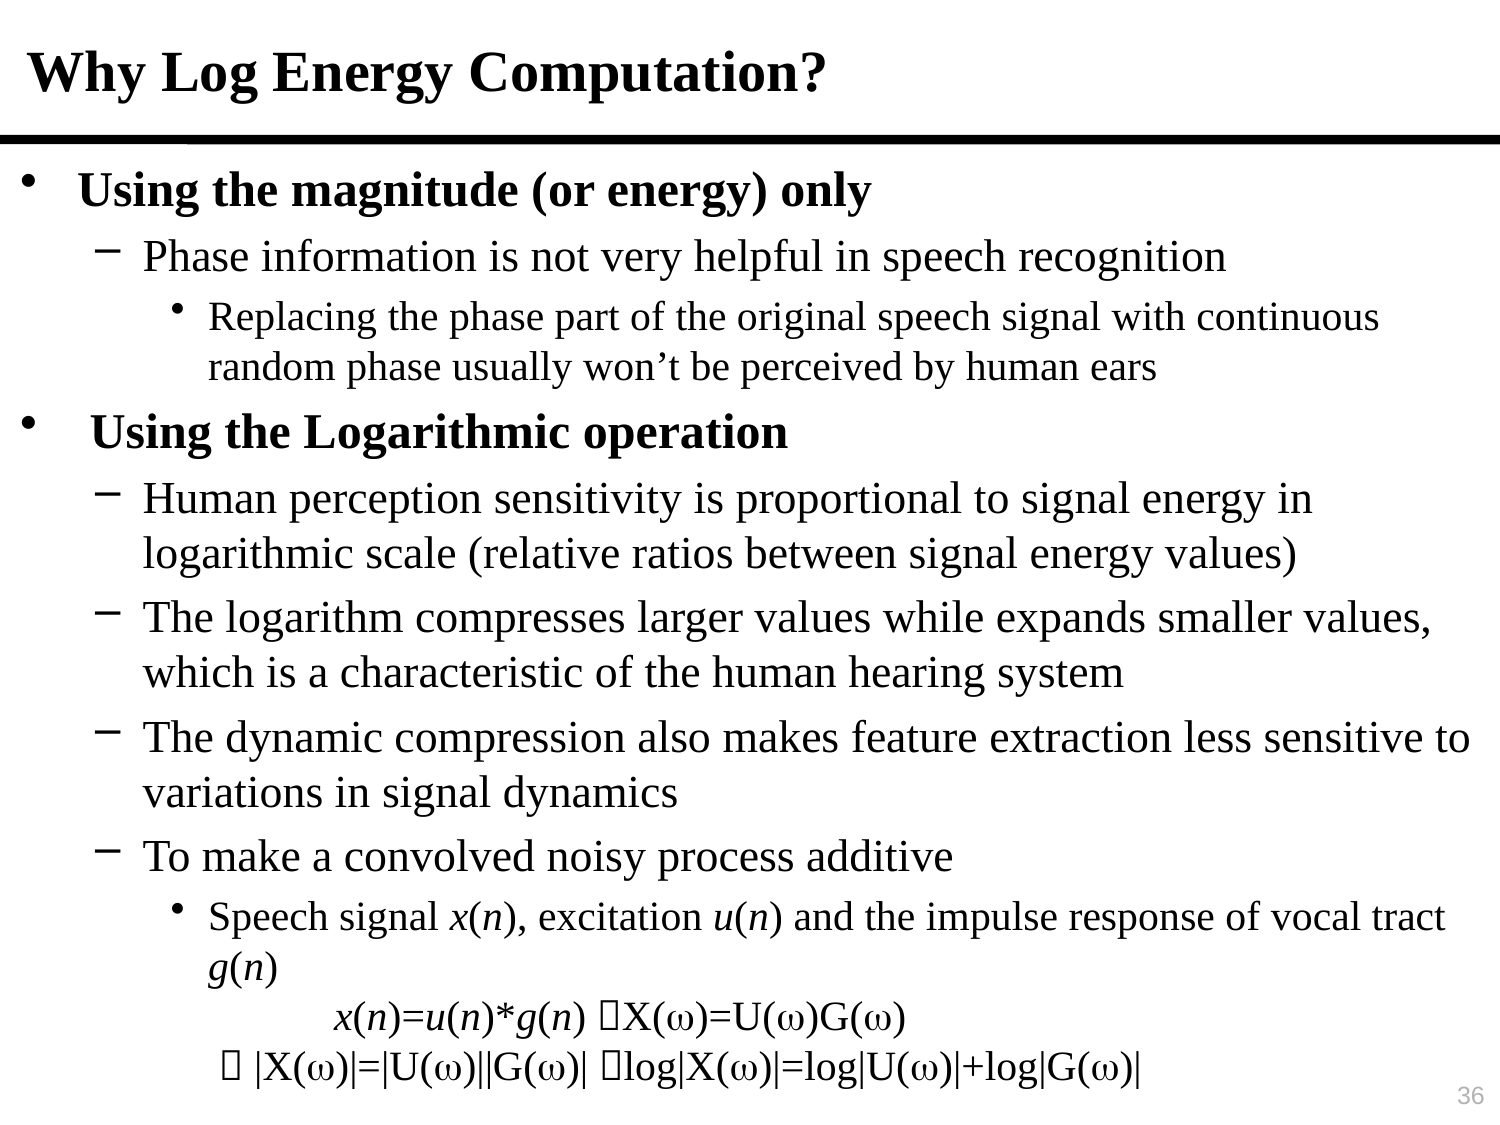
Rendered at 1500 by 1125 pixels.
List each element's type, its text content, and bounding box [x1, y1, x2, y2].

slide_number 36 [1162, 1065, 1500, 1125]
title Why Log Energy Computation? [11, 11, 1488, 124]
list Using the magnitude (or energy) only Phase information is not very helpful in speech recognition Replacing the phase part of the original speech signal with continuous random phase usually won’t be perceived by human ears Using the Logarithmic operation Human perception sensitivity is proportional to signal energy in logarithmic scale (relative ratios between signal energy values) The logarithm compresses larger values while expands smaller values, which is a characteristic of the human hearing system The dynamic compression also makes feature extraction less sensitive to variations in signal dynamics To make a convolved noisy process additive Speech signal x(n), excitation u(n) and the impulse response of vocal tract g(n) x(n)=u(n)*g(n) X()=U()G()  |X()|=|U()||G()| log|X()|=log|U()|+log|G()| [5, 148, 1500, 1097]
